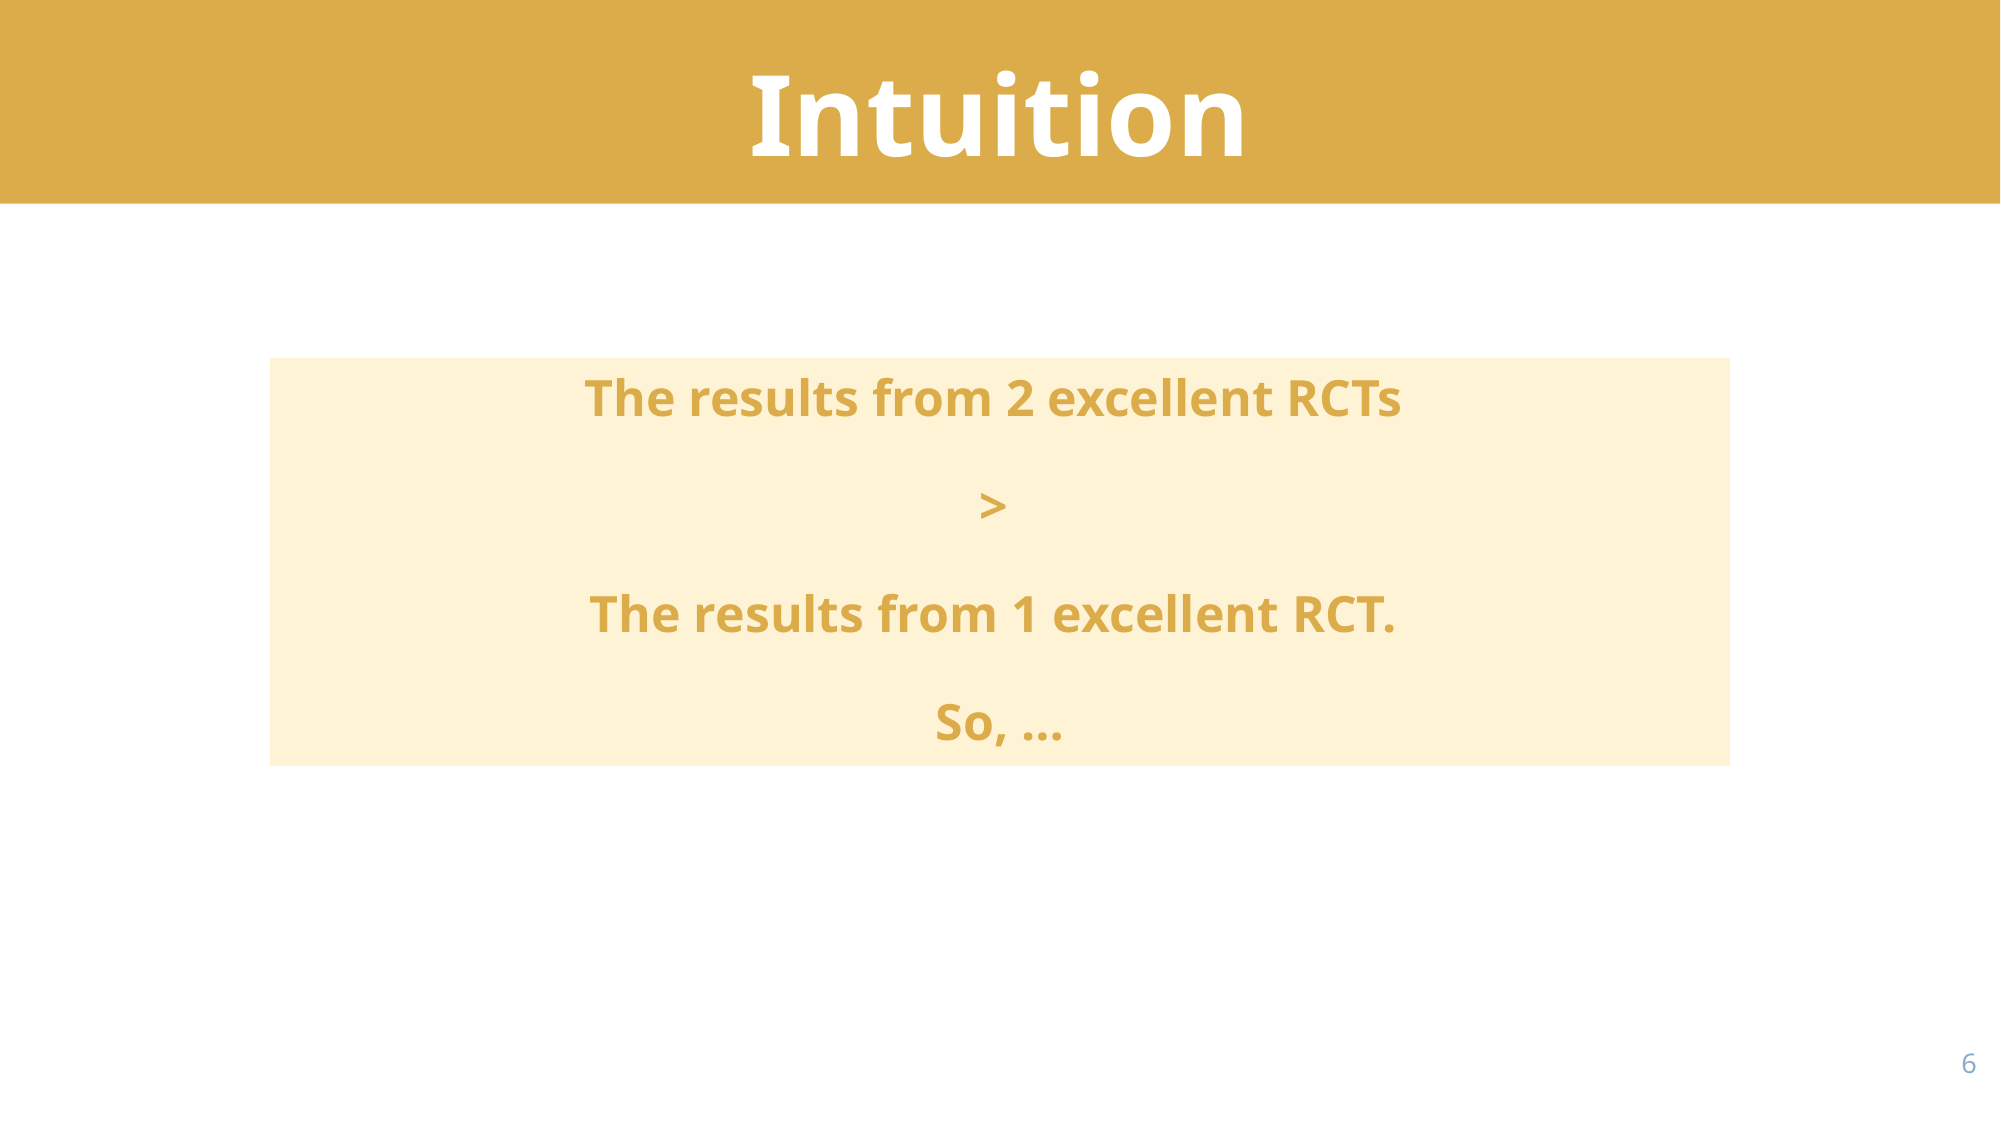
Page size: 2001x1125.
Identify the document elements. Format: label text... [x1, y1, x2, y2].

text_box The results from 2 excellent RCTs > The results from 1 excellent RCT. So, … [268, 356, 1732, 769]
slide_number 5 [1871, 1038, 1992, 1125]
title Intuition [0, 0, 2000, 187]
